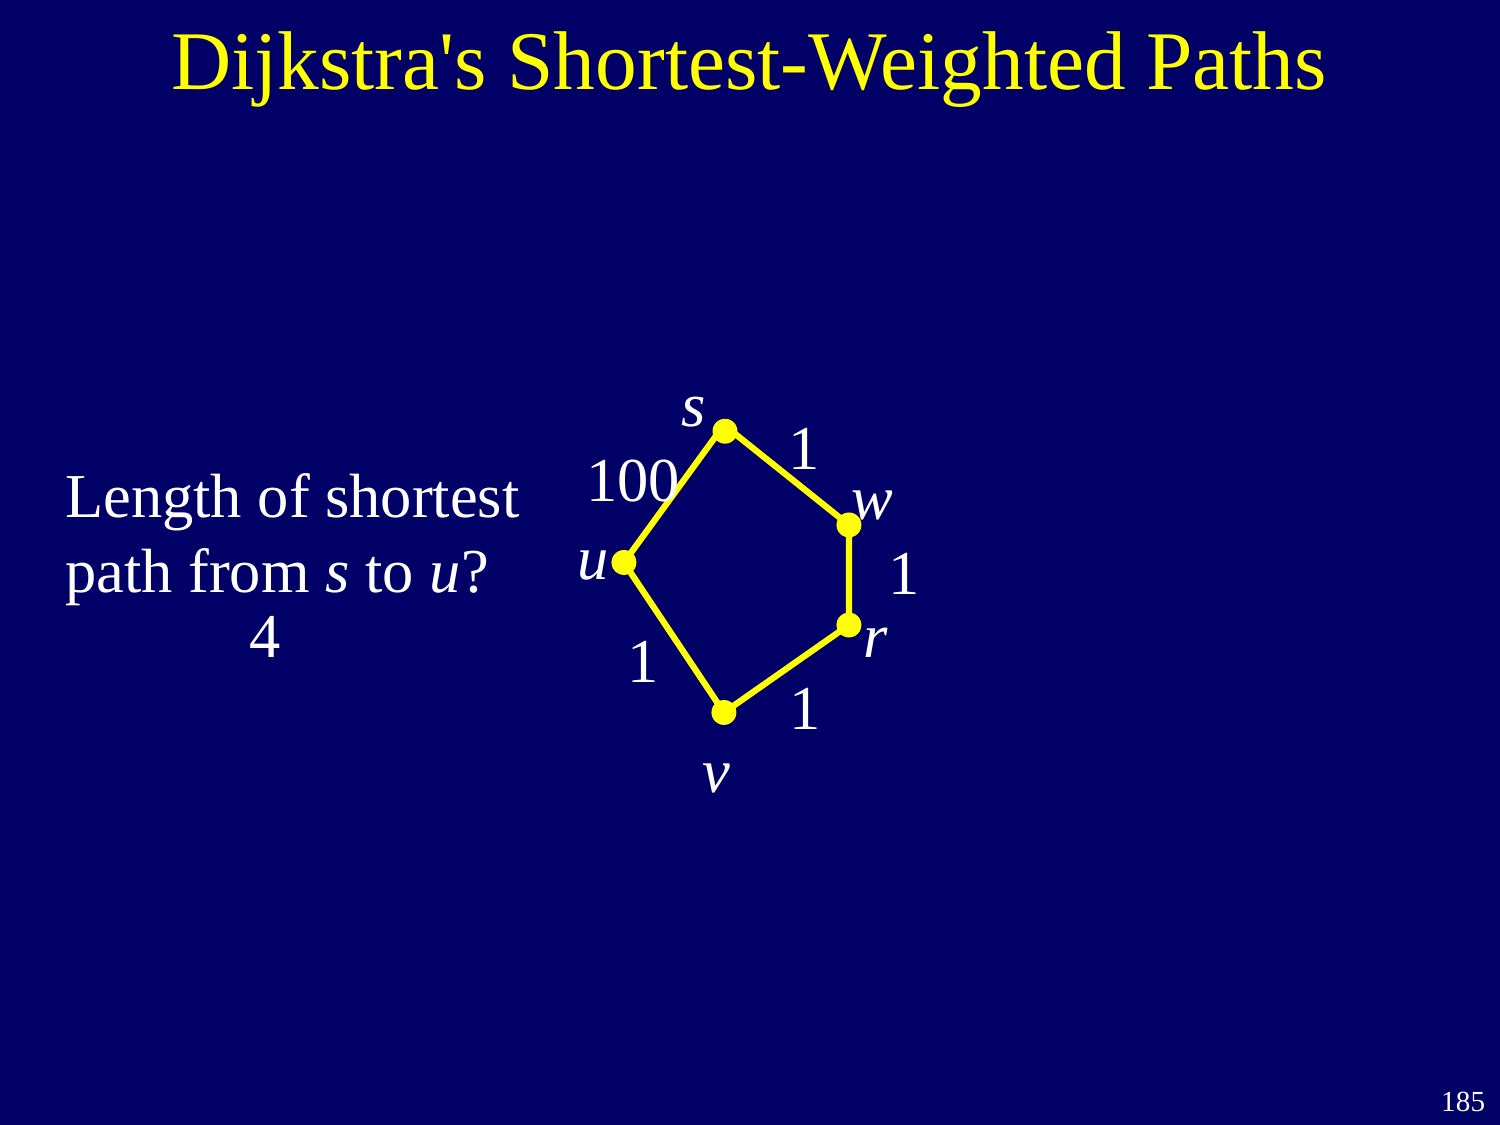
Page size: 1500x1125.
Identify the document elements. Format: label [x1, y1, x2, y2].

title [112, 0, 1388, 150]
text_box [562, 356, 936, 813]
text_box [50, 447, 551, 678]
